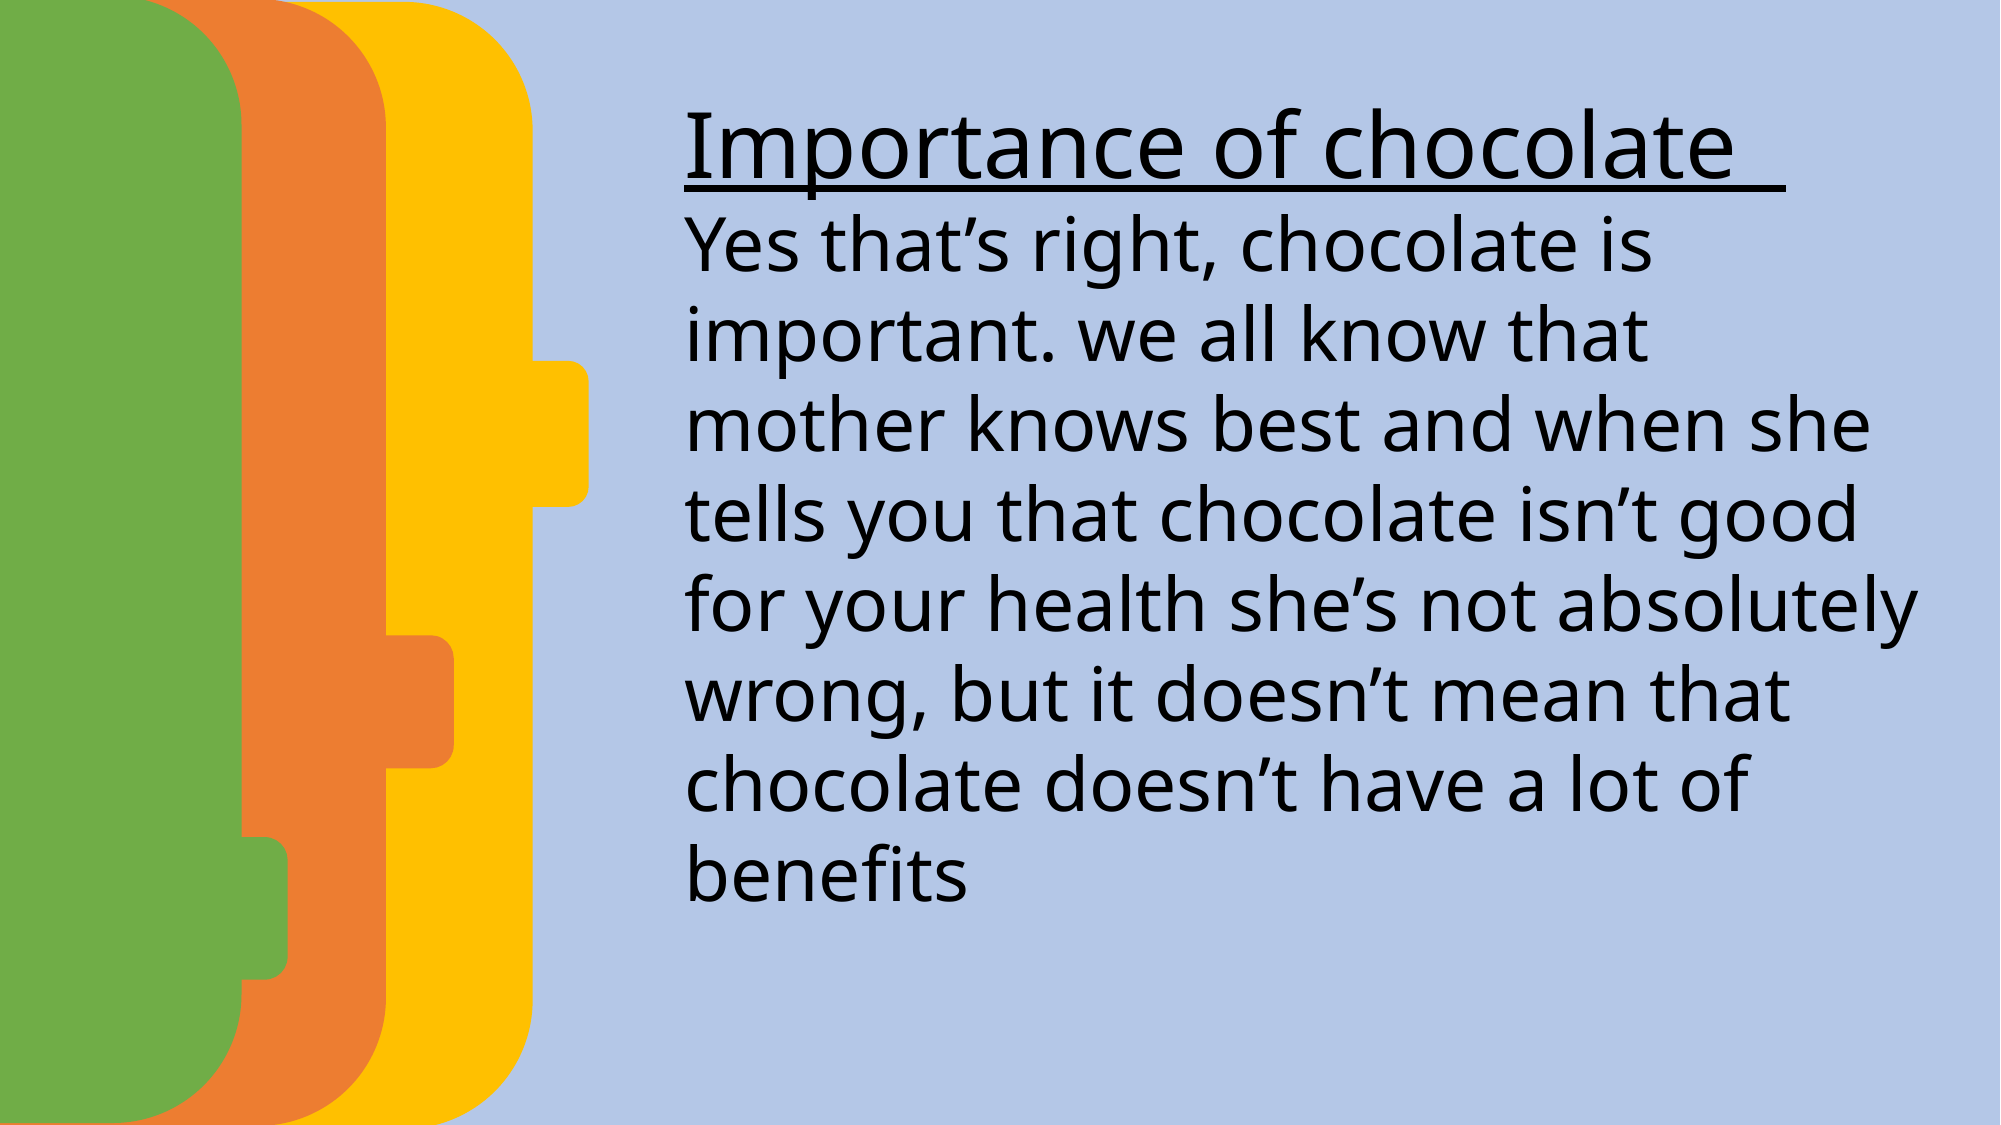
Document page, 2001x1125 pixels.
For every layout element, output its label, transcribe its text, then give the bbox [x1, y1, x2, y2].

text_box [453, 2, 588, 1125]
text_box Importance of chocolate Yes that’s right, chocolate is important. we all know that mother knows best and when she tells you that chocolate isn’t good for your health she’s not absolutely wrong, but it doesn’t mean that chocolate doesn’t have a lot of benefits [669, 79, 1937, 924]
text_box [0, 0, 287, 1122]
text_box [0, 0, 453, 1125]
